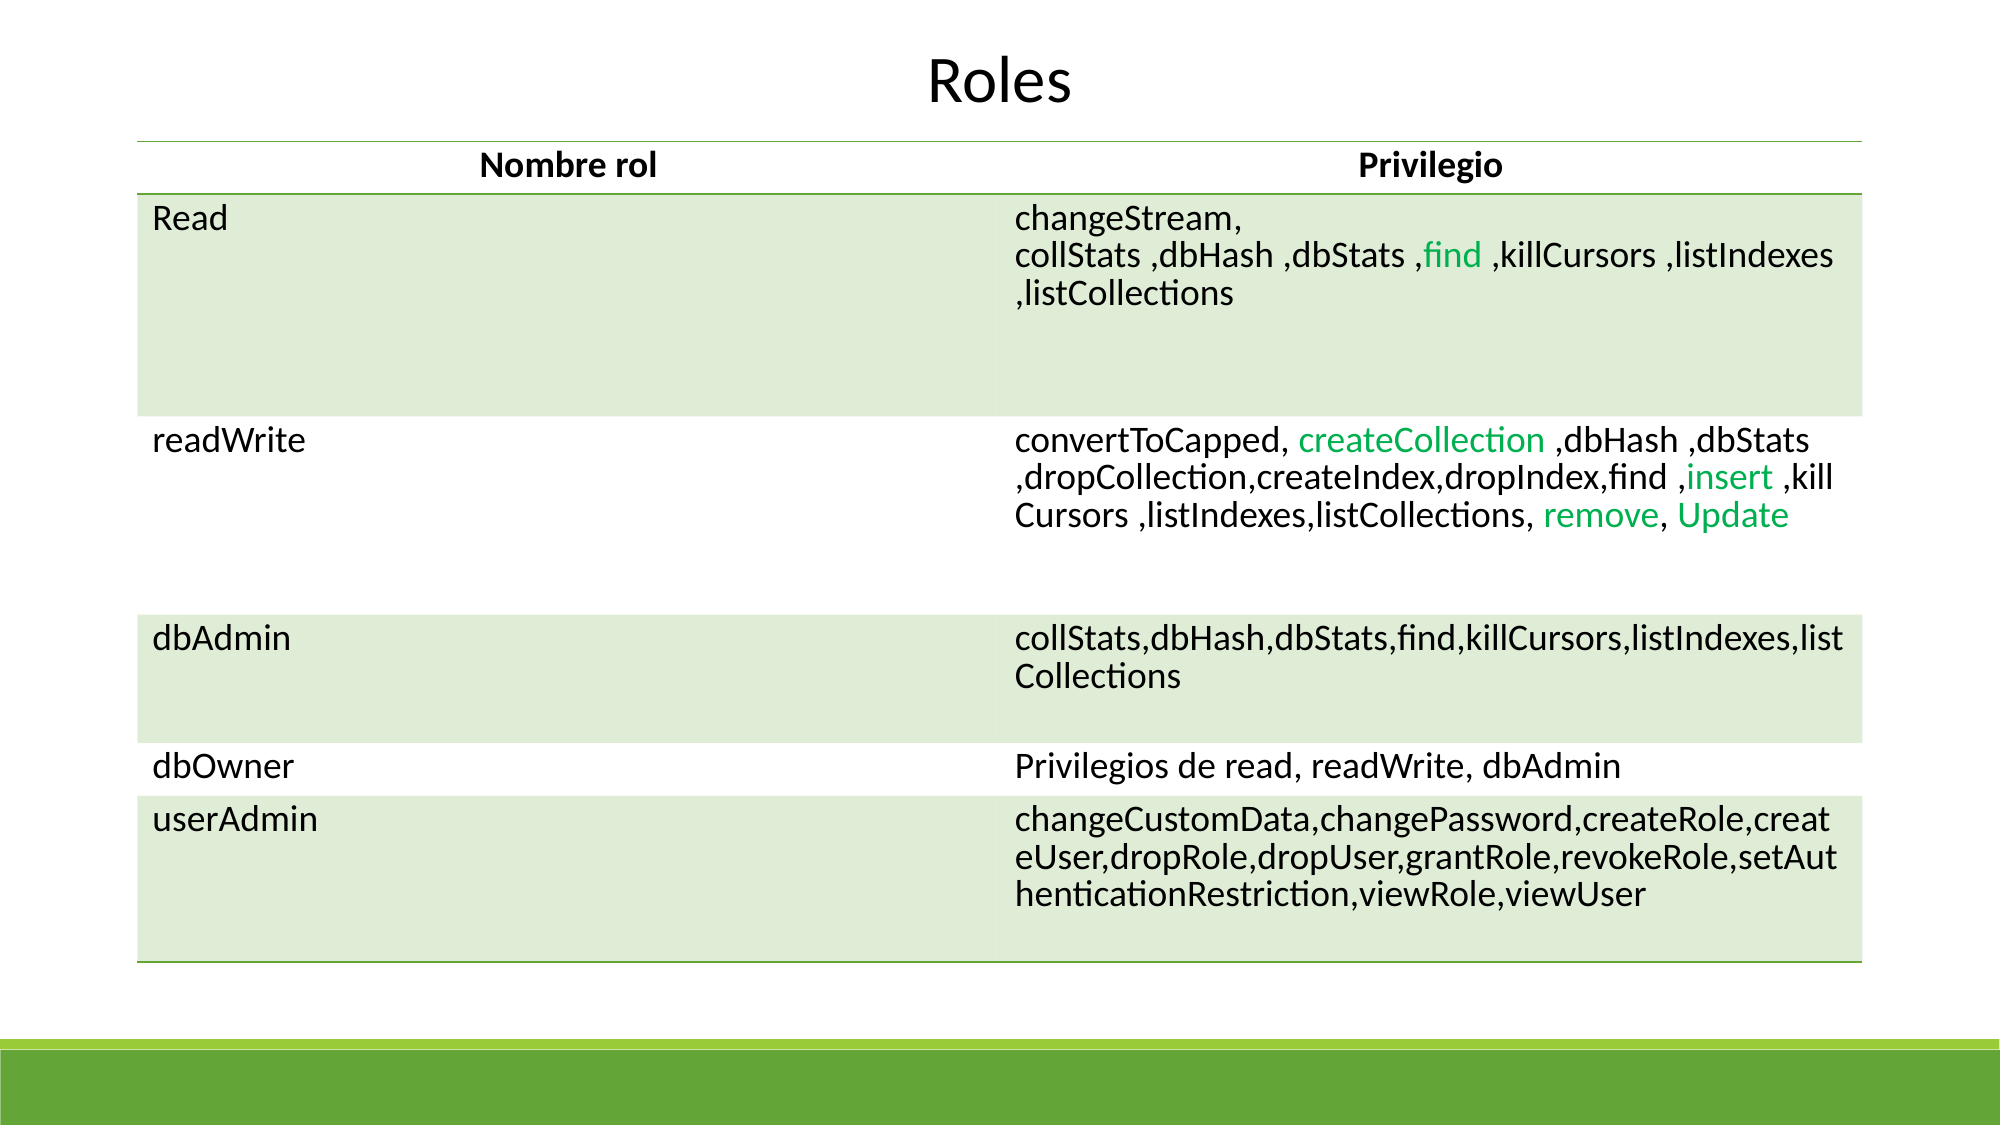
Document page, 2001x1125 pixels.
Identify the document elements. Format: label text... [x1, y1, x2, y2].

table_header Privilegio [1000, 142, 1862, 193]
table_cell readWrite [137, 416, 1000, 615]
table_header Nombre rol [137, 142, 1000, 193]
text_box Roles [912, 28, 1088, 123]
table_cell convertToCapped, createCollection ,dbHash ,dbStats ,dropCollection,createIndex,dropIndex,find ,insert ,killCursors ,listIndexes,listCollections, remove, Update [1000, 416, 1862, 615]
table_cell Privilegios de read, readWrite, dbAdmin [1000, 743, 1862, 796]
table_cell collStats,dbHash,dbStats,find,killCursors,listIndexes,listCollections [1000, 615, 1862, 743]
table_cell Read [137, 195, 1000, 416]
table_cell changeCustomData,changePassword,createRole,createUser,dropRole,dropUser,grantRole,revokeRole,setAuthenticationRestriction,viewRole,viewUser [1000, 796, 1862, 961]
table_cell dbAdmin [137, 615, 1000, 743]
table_cell dbOwner [137, 743, 1000, 796]
table_cell userAdmin [137, 796, 1000, 961]
table_cell changeStream, collStats ,dbHash ,dbStats ,find ,killCursors ,listIndexes ,listCollections [1000, 195, 1862, 416]
